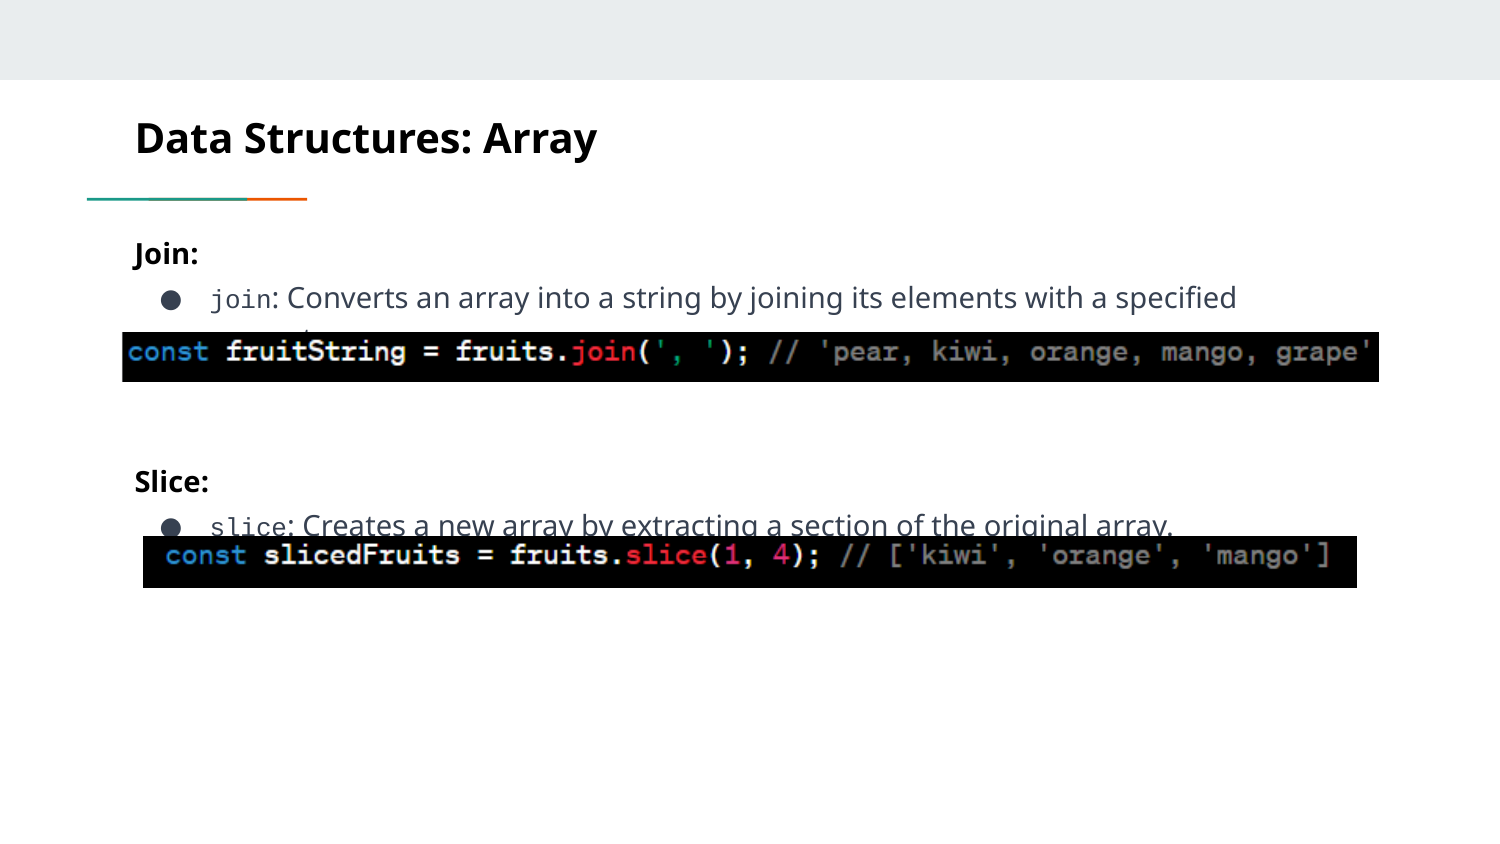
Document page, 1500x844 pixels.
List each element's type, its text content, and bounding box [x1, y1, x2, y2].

list Join: join: Converts an array into a string by joining its elements with a specified separator. Slice: slice: Creates a new array by extracting a section of the original array. [119, 214, 1381, 333]
picture [143, 536, 1357, 589]
picture [120, 332, 1380, 382]
list Join: join: Converts an array into a string by joining its elements with a specified separator. Slice: slice: Creates a new array by extracting a section of the original array. [119, 389, 1381, 712]
title Data Structures: Array [119, 89, 1381, 178]
